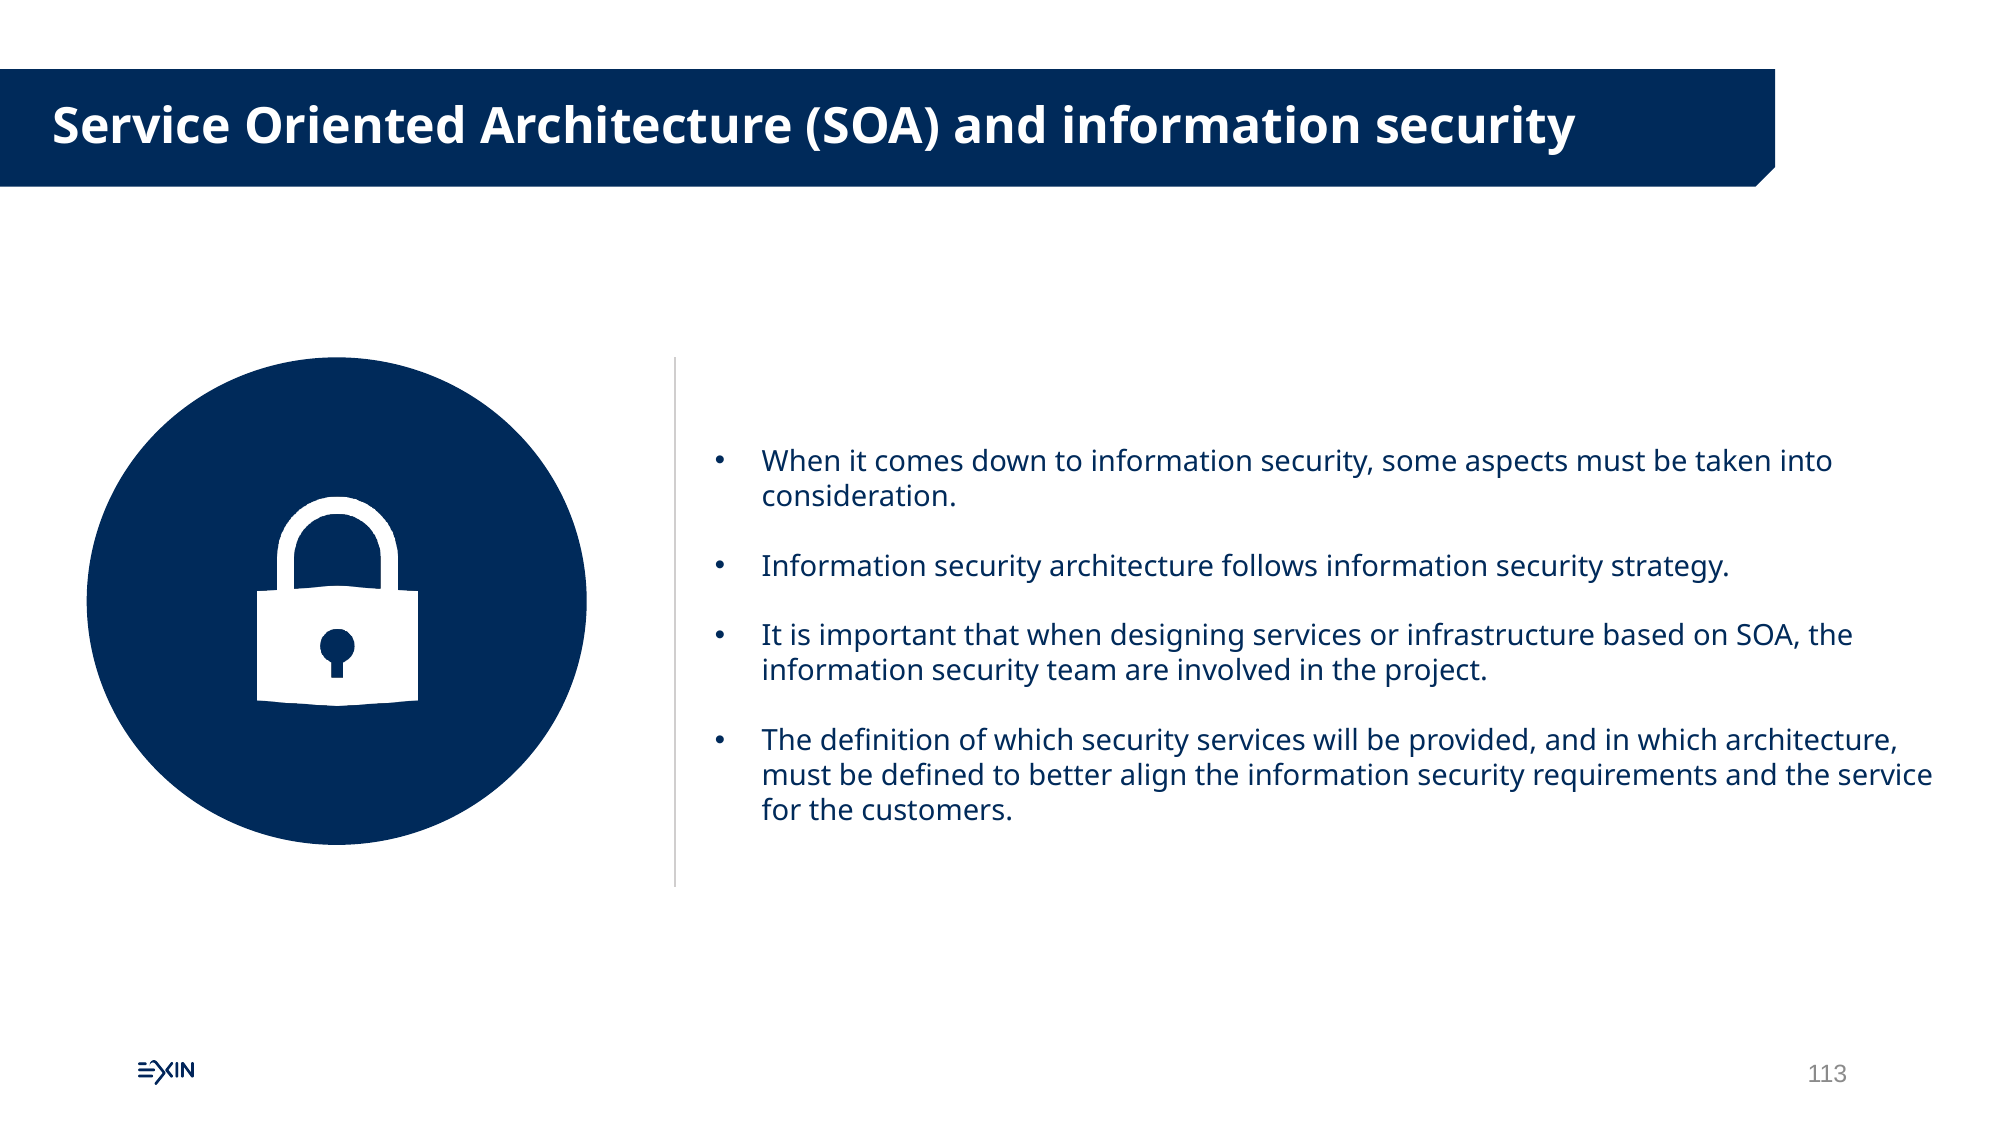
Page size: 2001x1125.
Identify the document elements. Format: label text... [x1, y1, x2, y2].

text_box [0, 68, 1758, 188]
picture [199, 463, 475, 739]
text_box Service Oriented Architecture (SOA) and information security [37, 68, 1788, 186]
picture [138, 1060, 194, 1085]
slide_number 113 [1412, 1042, 1863, 1103]
text_box [85, 356, 588, 846]
text_box When it comes down to information security, some aspects must be taken into consideration. Information security architecture follows information security strategy. It is important that when designing services or infrastructure based on SOA, the information security team are involved in the project. The definition of which security services will be provided, and in which architecture, must be defined to better align the information security requirements and the service for the customers. [700, 434, 1950, 834]
